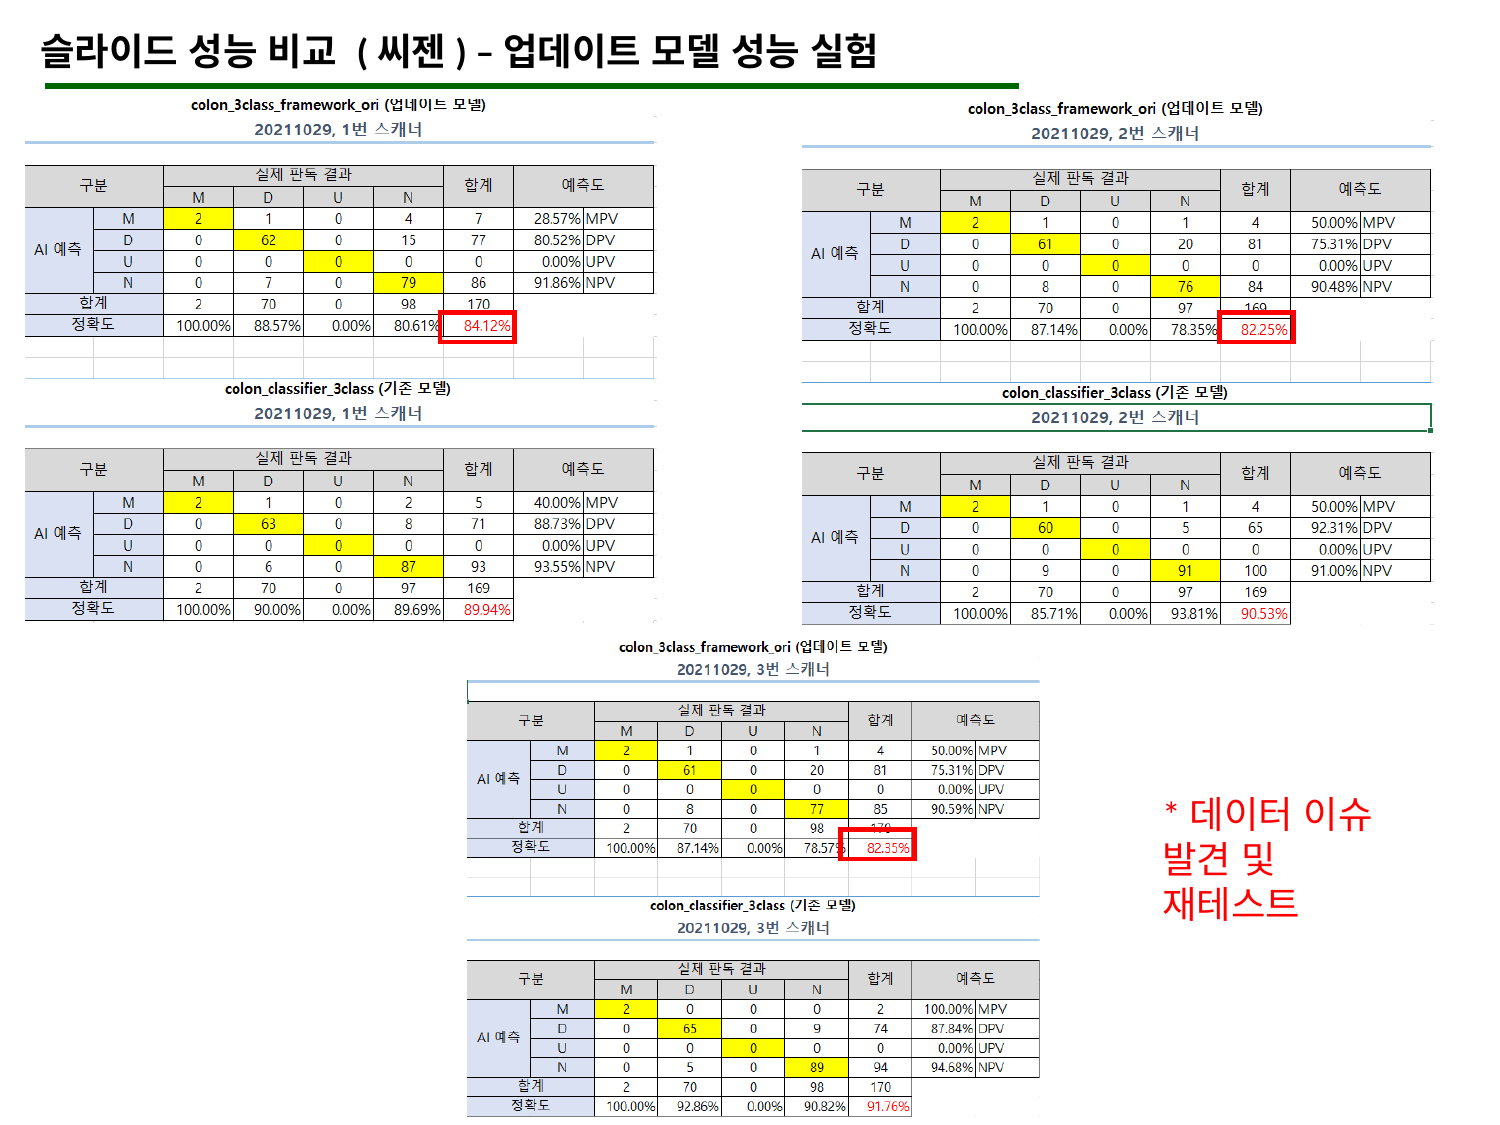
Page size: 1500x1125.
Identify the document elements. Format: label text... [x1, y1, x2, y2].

picture [25, 99, 657, 623]
text_box 슬라이드 성능 비교 (씨젠) –업데이트 모델 성능 실험 [25, 20, 910, 81]
picture [467, 638, 1040, 1117]
picture [802, 99, 1434, 625]
text_box *데이터 이슈 발견 및 재테스트 [1147, 783, 1430, 934]
